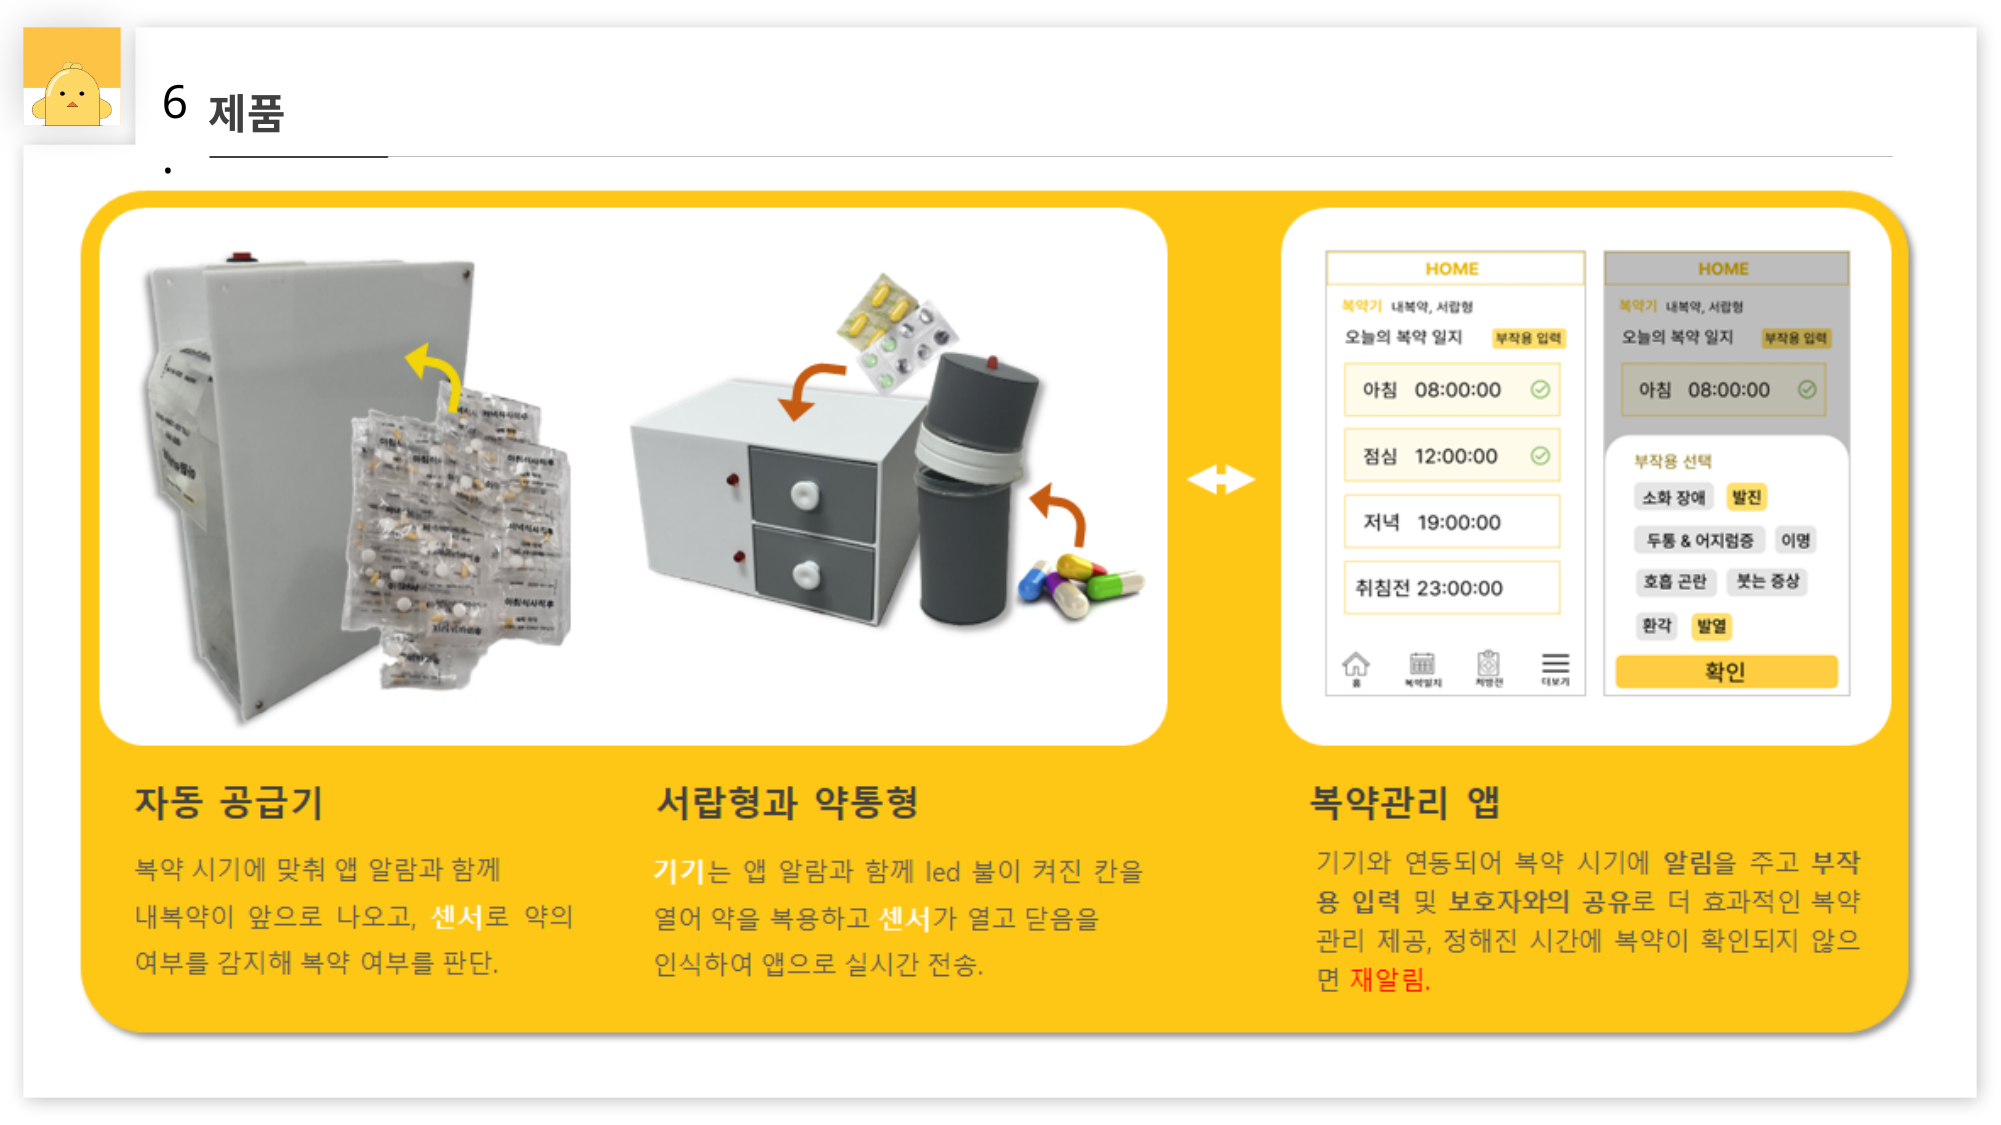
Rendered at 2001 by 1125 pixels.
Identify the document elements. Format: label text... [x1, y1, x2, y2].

text_box 6. [147, 65, 211, 186]
picture [76, 186, 1924, 1048]
text_box [22, 26, 1978, 1099]
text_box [23, 27, 121, 126]
text_box 제품 [193, 55, 1194, 145]
